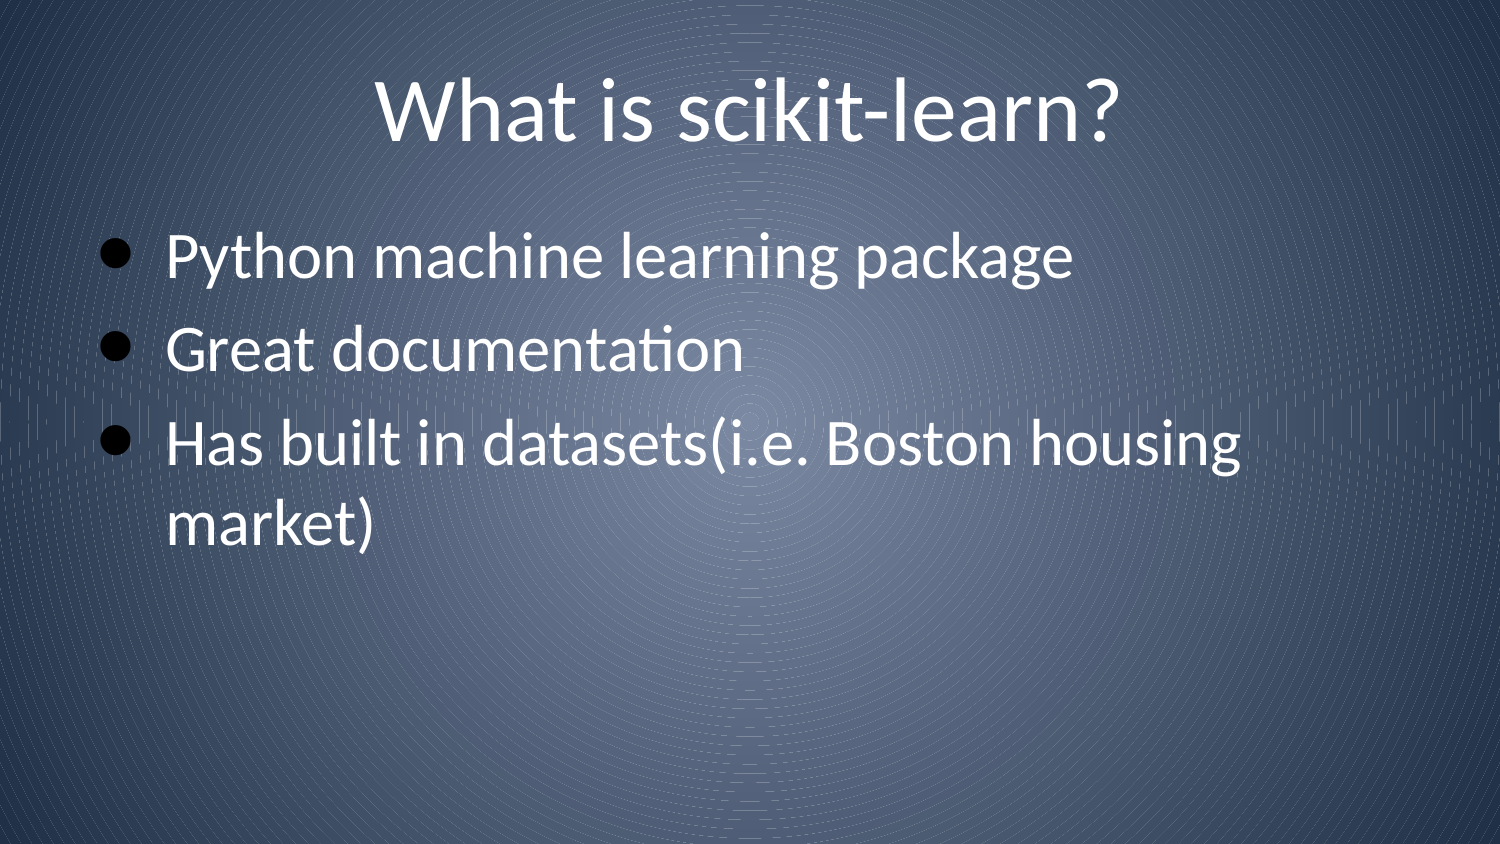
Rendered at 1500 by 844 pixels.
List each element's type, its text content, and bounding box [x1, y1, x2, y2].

list Python machine learning package Great documentation Has built in datasets(i.e. Boston housing market) [75, 196, 1425, 808]
title What is scikit-learn? [75, 33, 1425, 175]
